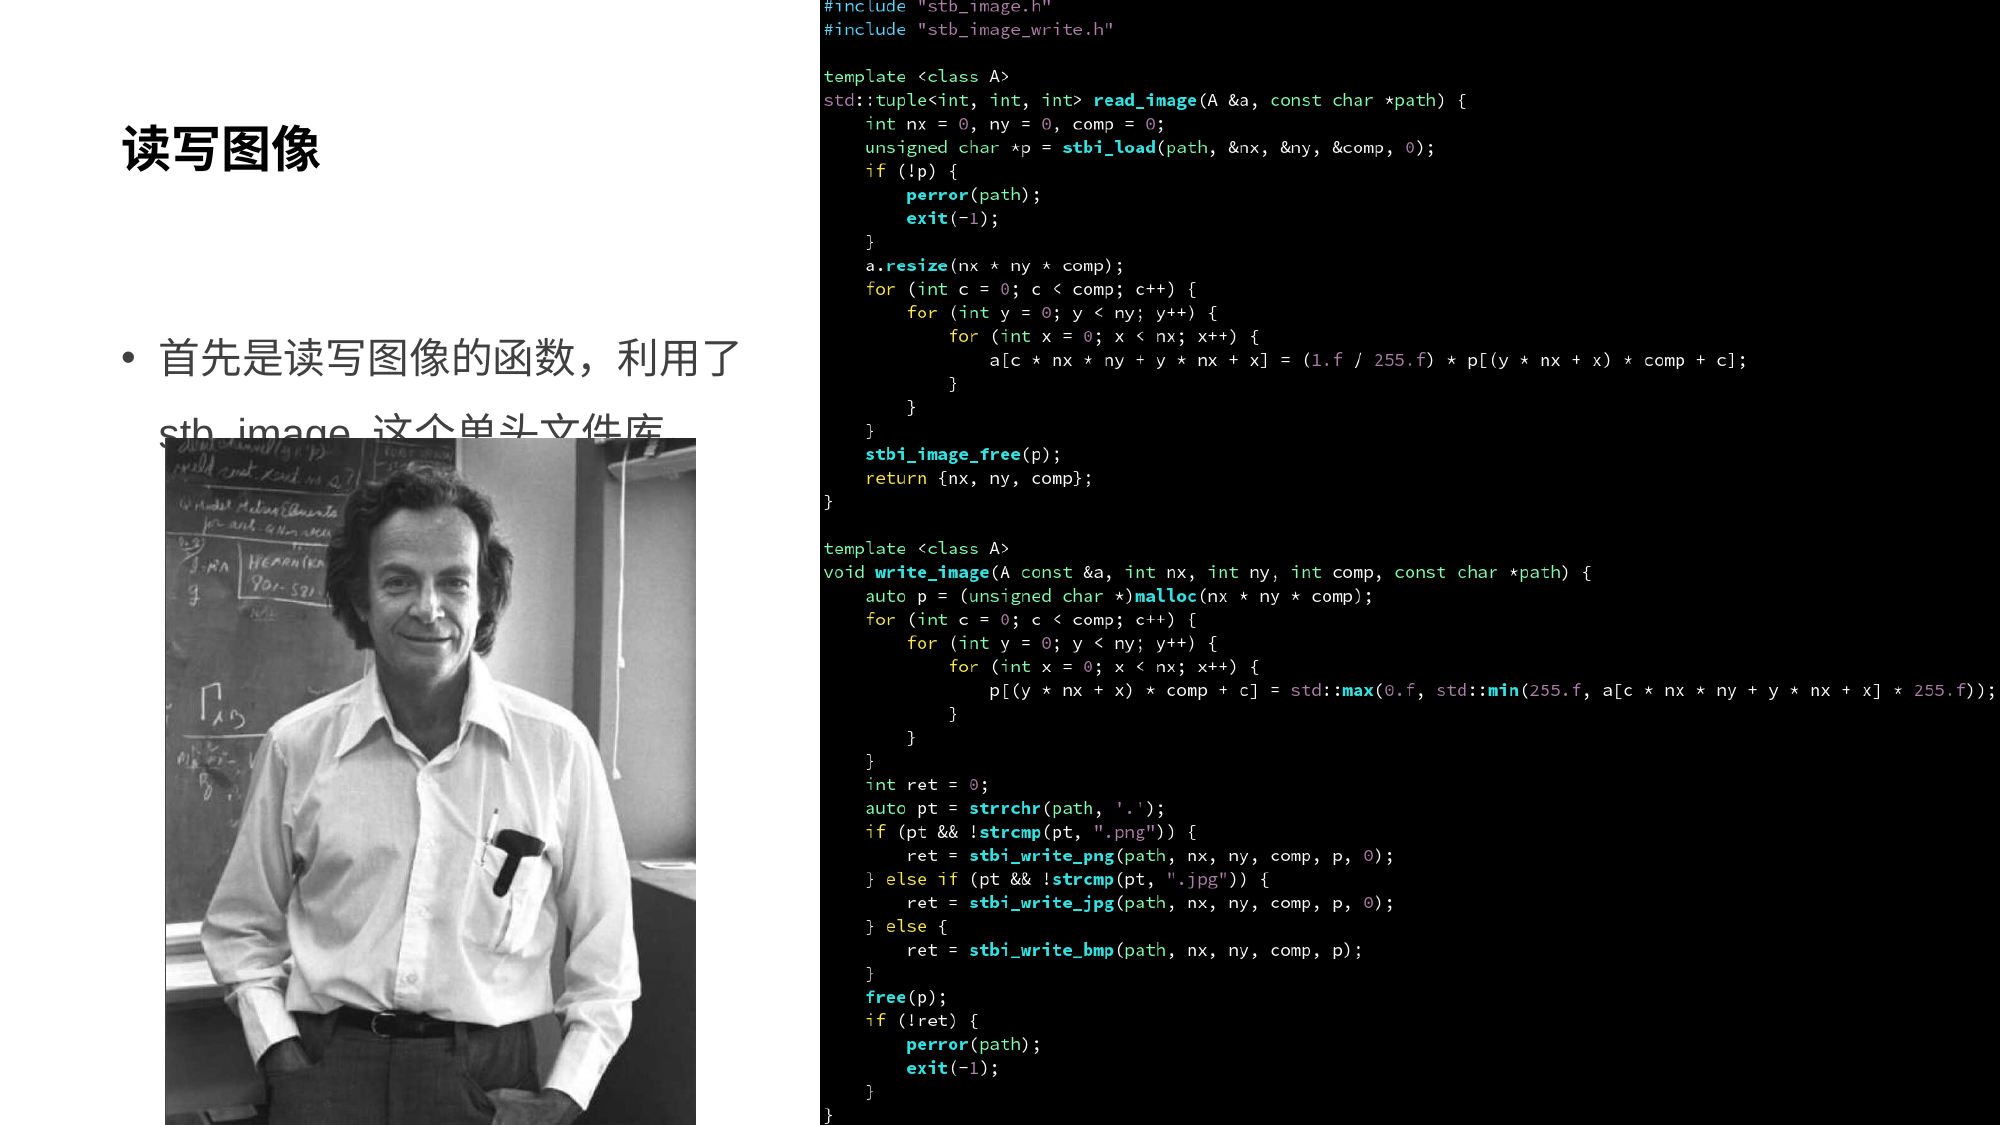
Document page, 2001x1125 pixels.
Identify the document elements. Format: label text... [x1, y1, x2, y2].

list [820, 0, 2000, 1125]
list 首先是读写图像的函数，利用了 stb_image 这个单头文件库。 [106, 299, 820, 1014]
picture [165, 438, 696, 1125]
title 读写图像 [106, 42, 820, 260]
